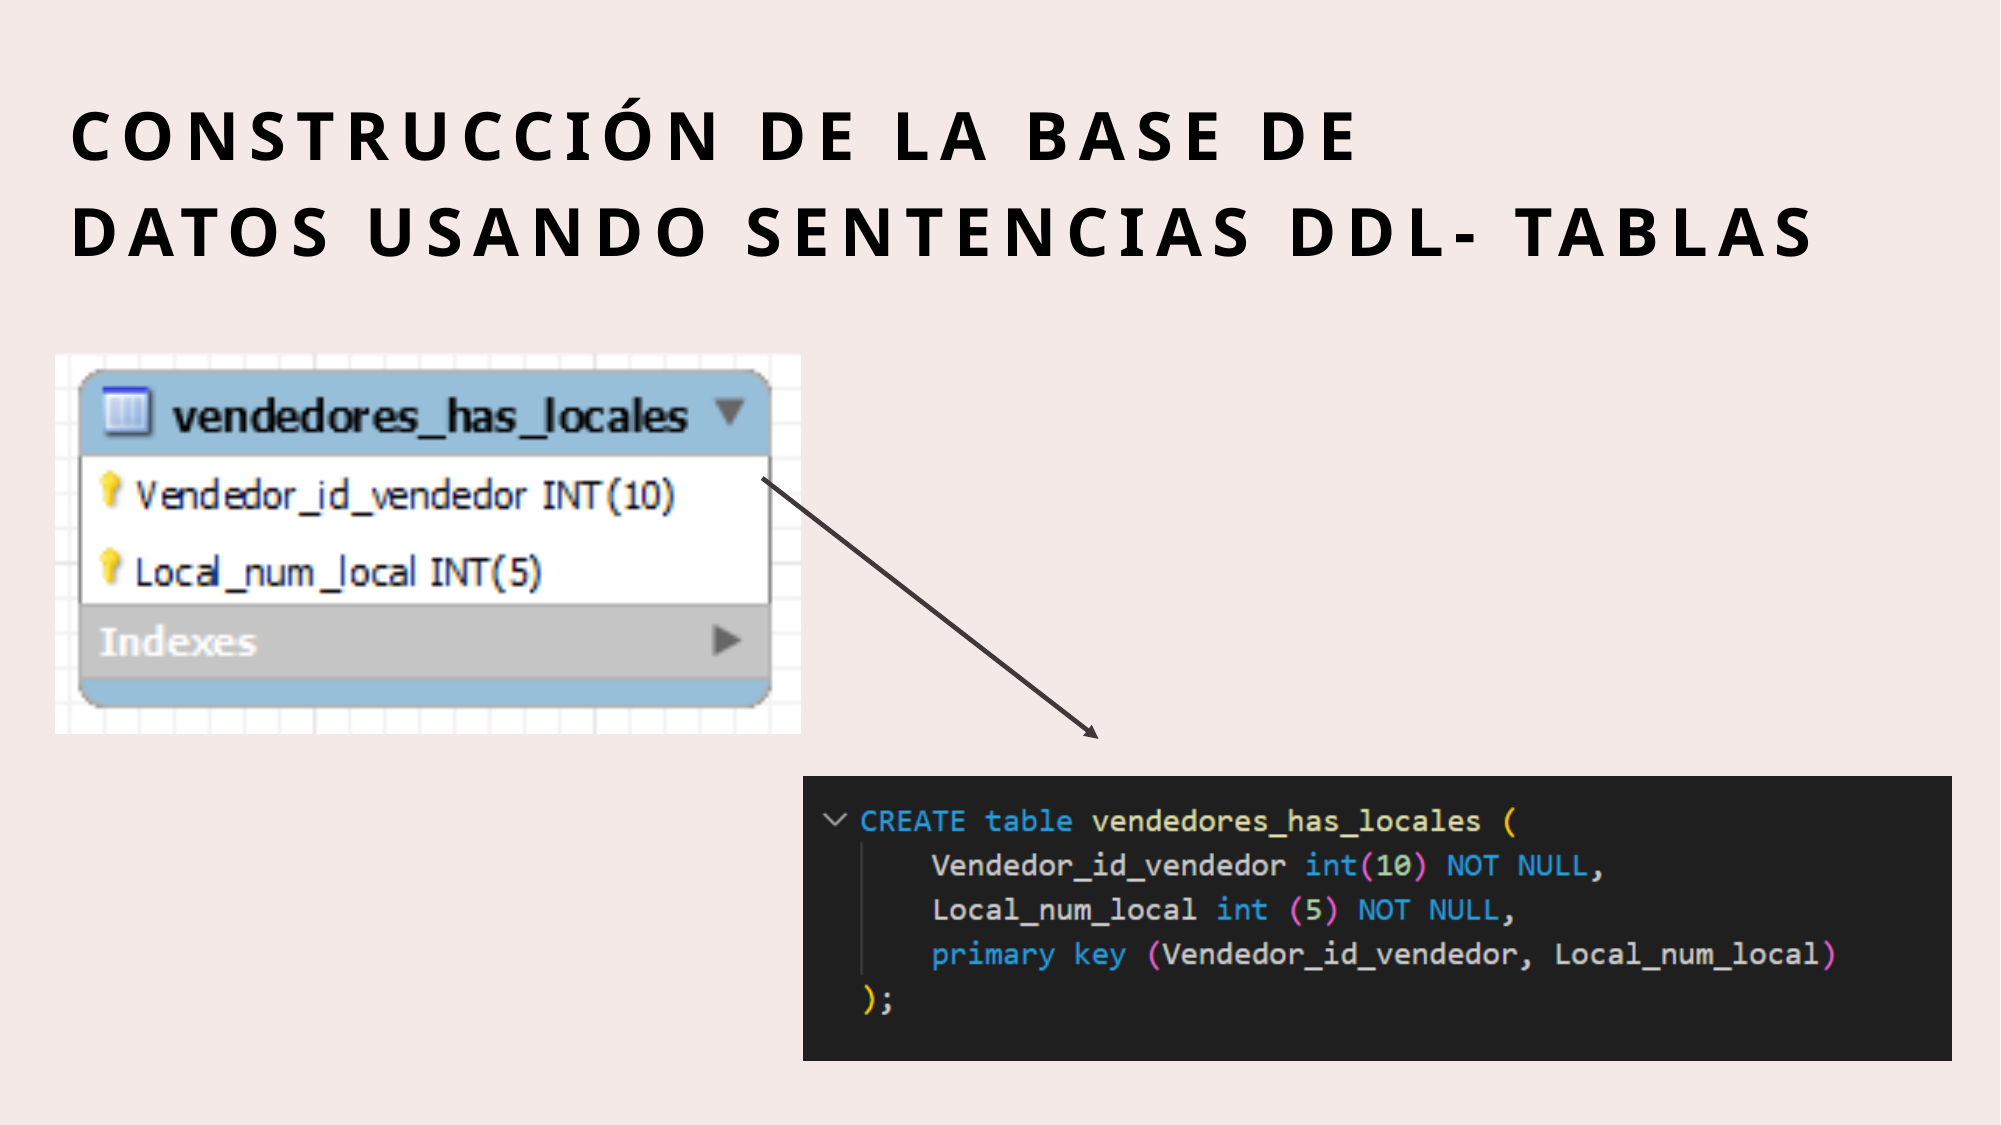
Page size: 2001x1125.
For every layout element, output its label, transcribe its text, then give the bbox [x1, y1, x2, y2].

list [55, 353, 801, 734]
title CONSTRUCCIÓN DE LA BASE DE DATOS USANDO SENTENCIAS DDL- TABLAS [55, 59, 1962, 289]
picture [803, 776, 1952, 1061]
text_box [762, 478, 1099, 739]
